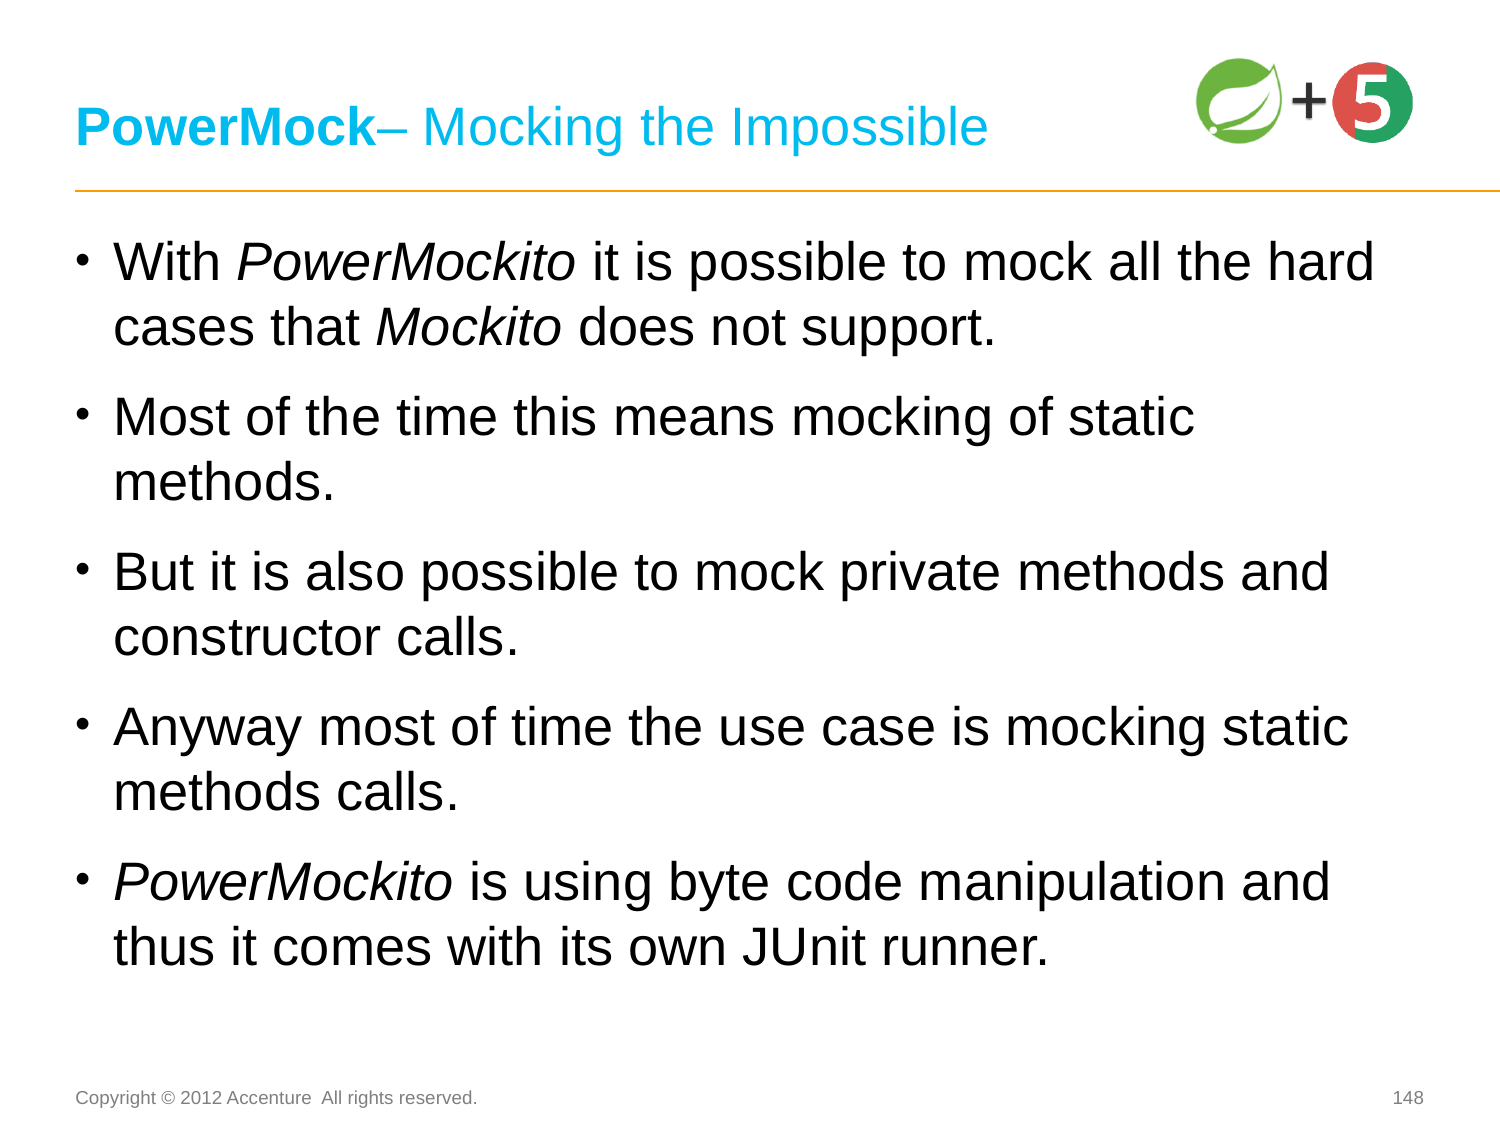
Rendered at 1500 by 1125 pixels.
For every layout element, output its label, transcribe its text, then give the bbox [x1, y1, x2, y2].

title PowerMock– Mocking the Impossible [75, 27, 1422, 157]
list With PowerMockito it is possible to mock all the hard cases that Mockito does not support. Most of the time this means mocking of static methods. But it is also possible to mock private methods and constructor calls. Anyway most of time the use case is mocking static methods calls. PowerMockito is using byte code manipulation and thus it comes with its own JUnit runner. [75, 226, 1425, 1018]
